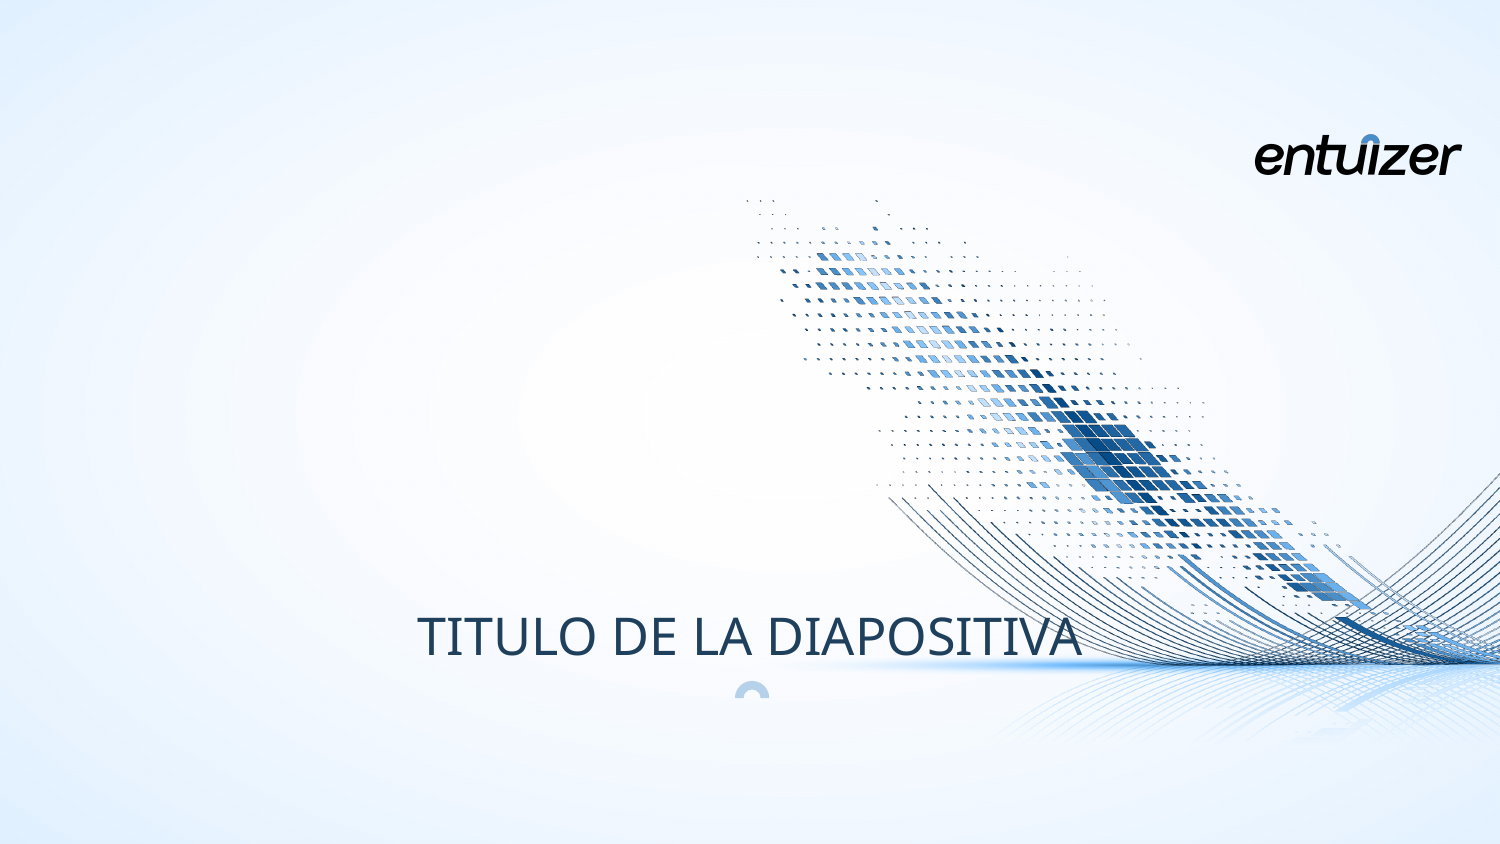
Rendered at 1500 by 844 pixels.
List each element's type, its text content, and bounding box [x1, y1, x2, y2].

title TITULO DE LA DIAPOSITIVA [42, 527, 1459, 743]
picture [0, 0, 1500, 844]
